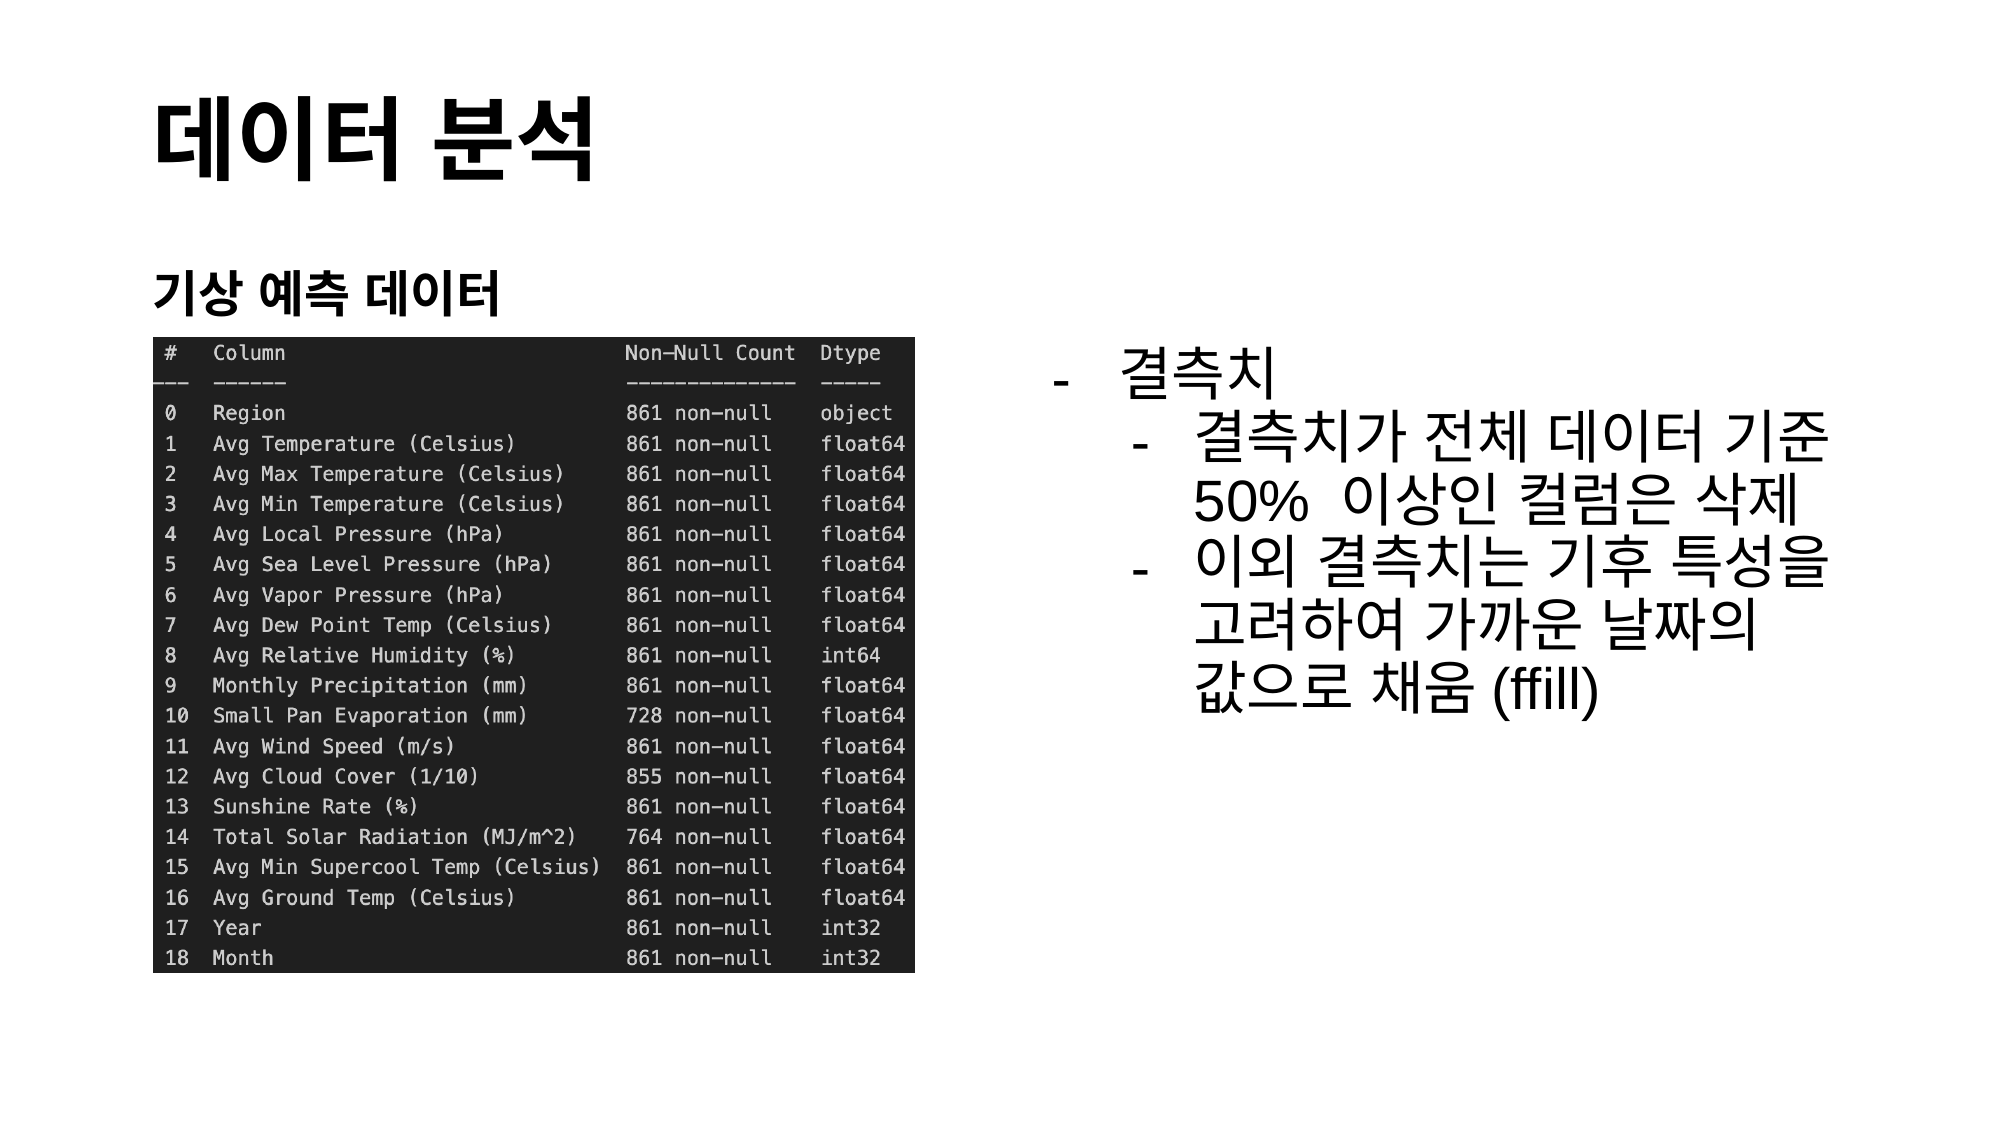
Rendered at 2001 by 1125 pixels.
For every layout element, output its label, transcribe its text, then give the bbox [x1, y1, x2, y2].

text_box 결측치 결측치가 전체 데이터 기준 50% 이상인 컬럼은 삭제 이외 결측치는 기후 특성을 고려하여 가까운 날짜의 값으로 채움(ffill) [1028, 337, 1891, 1020]
picture [153, 337, 915, 973]
list 기상 예측 데이터 [137, 233, 1863, 332]
title 데이터 분석 [137, 59, 1863, 227]
